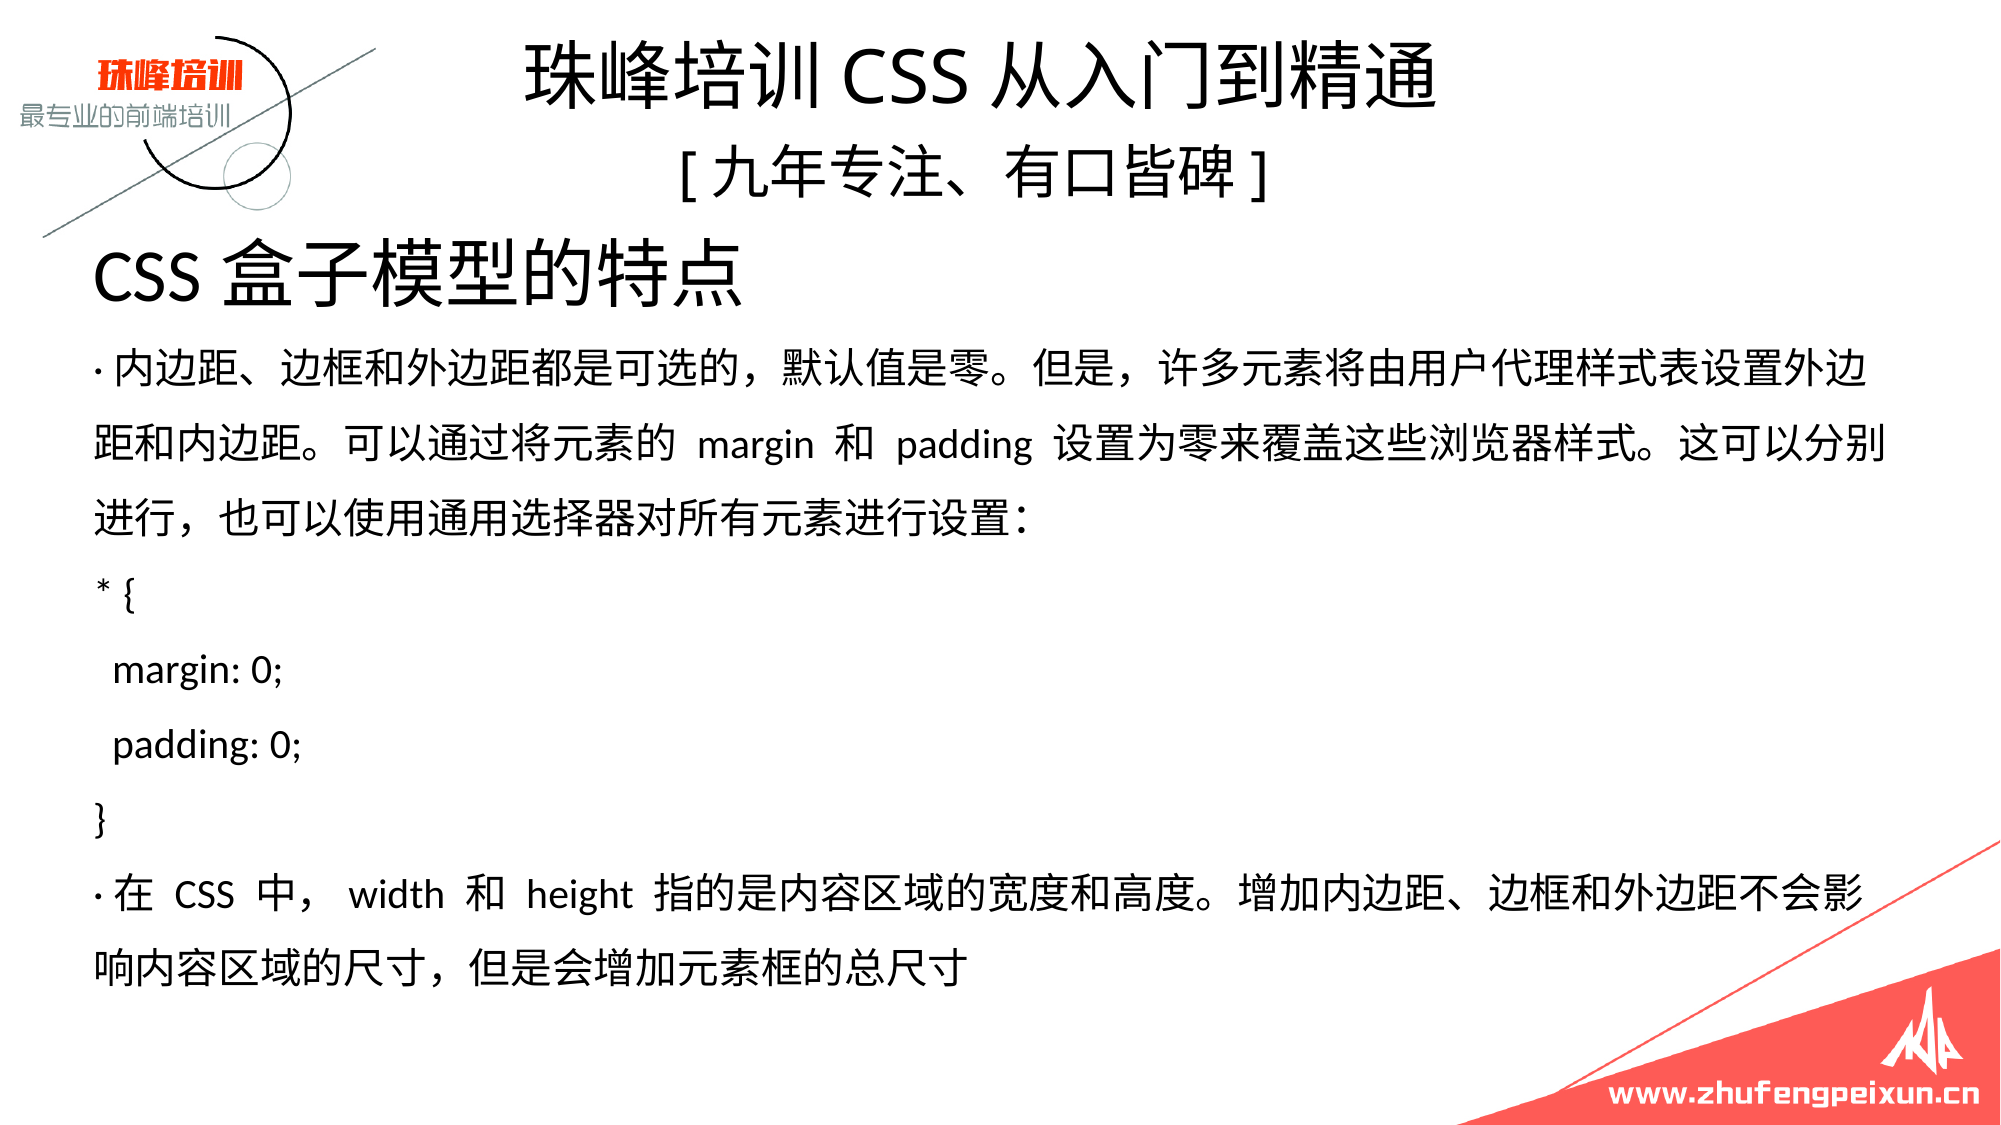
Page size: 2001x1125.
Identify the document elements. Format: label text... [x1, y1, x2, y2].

text_box 珠峰培训CSS从入门到精通 [九年专注、有口皆碑] [507, 21, 1737, 261]
picture [18, 36, 376, 238]
picture [1909, 796, 2001, 1125]
title CSS盒子模型的特点 ·内边距、边框和外边距都是可选的，默认值是零。但是，许多元素将由用户代理样式表设置外边距和内边距。可以通过将元素的 margin 和 padding 设置为零来覆盖这些浏览器样式。这可以分别进行，也可以使用通用选择器对所有元素进行设置： * { margin: 0; padding: 0; } ·在 CSS 中，width 和 height 指的是内容区域的宽度和高度。增加内边距、边框和外边距不会影响内容区域的尺寸，但是会增加元素框的总尺寸 [78, 174, 1909, 1125]
